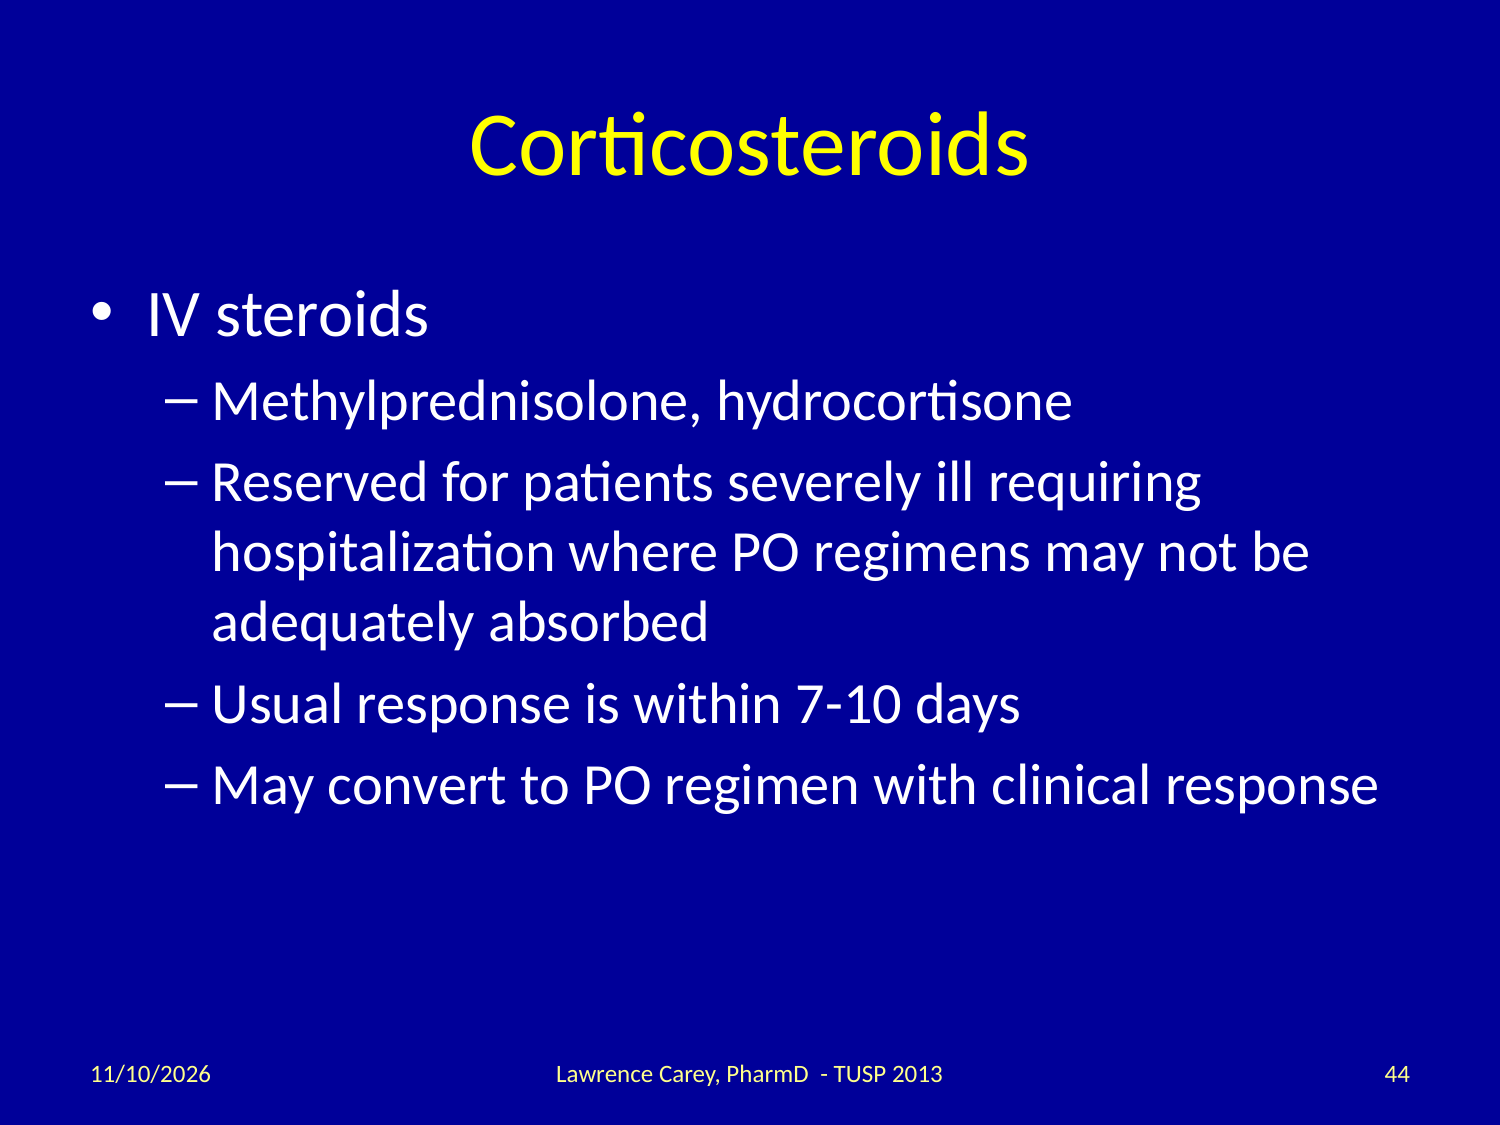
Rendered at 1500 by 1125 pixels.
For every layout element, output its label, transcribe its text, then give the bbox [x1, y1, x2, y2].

title Corticosteroids [75, 45, 1425, 233]
list IV steroids Methylprednisolone, hydrocortisone Reserved for patients severely ill requiring hospitalization where PO regimens may not be adequately absorbed Usual response is within 7-10 days May convert to PO regimen with clinical response [75, 262, 1425, 1005]
slide_number 44 [1074, 1042, 1425, 1103]
footer Lawrence Carey, PharmD - TUSP 2013 [512, 1042, 988, 1103]
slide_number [75, 1042, 425, 1103]
